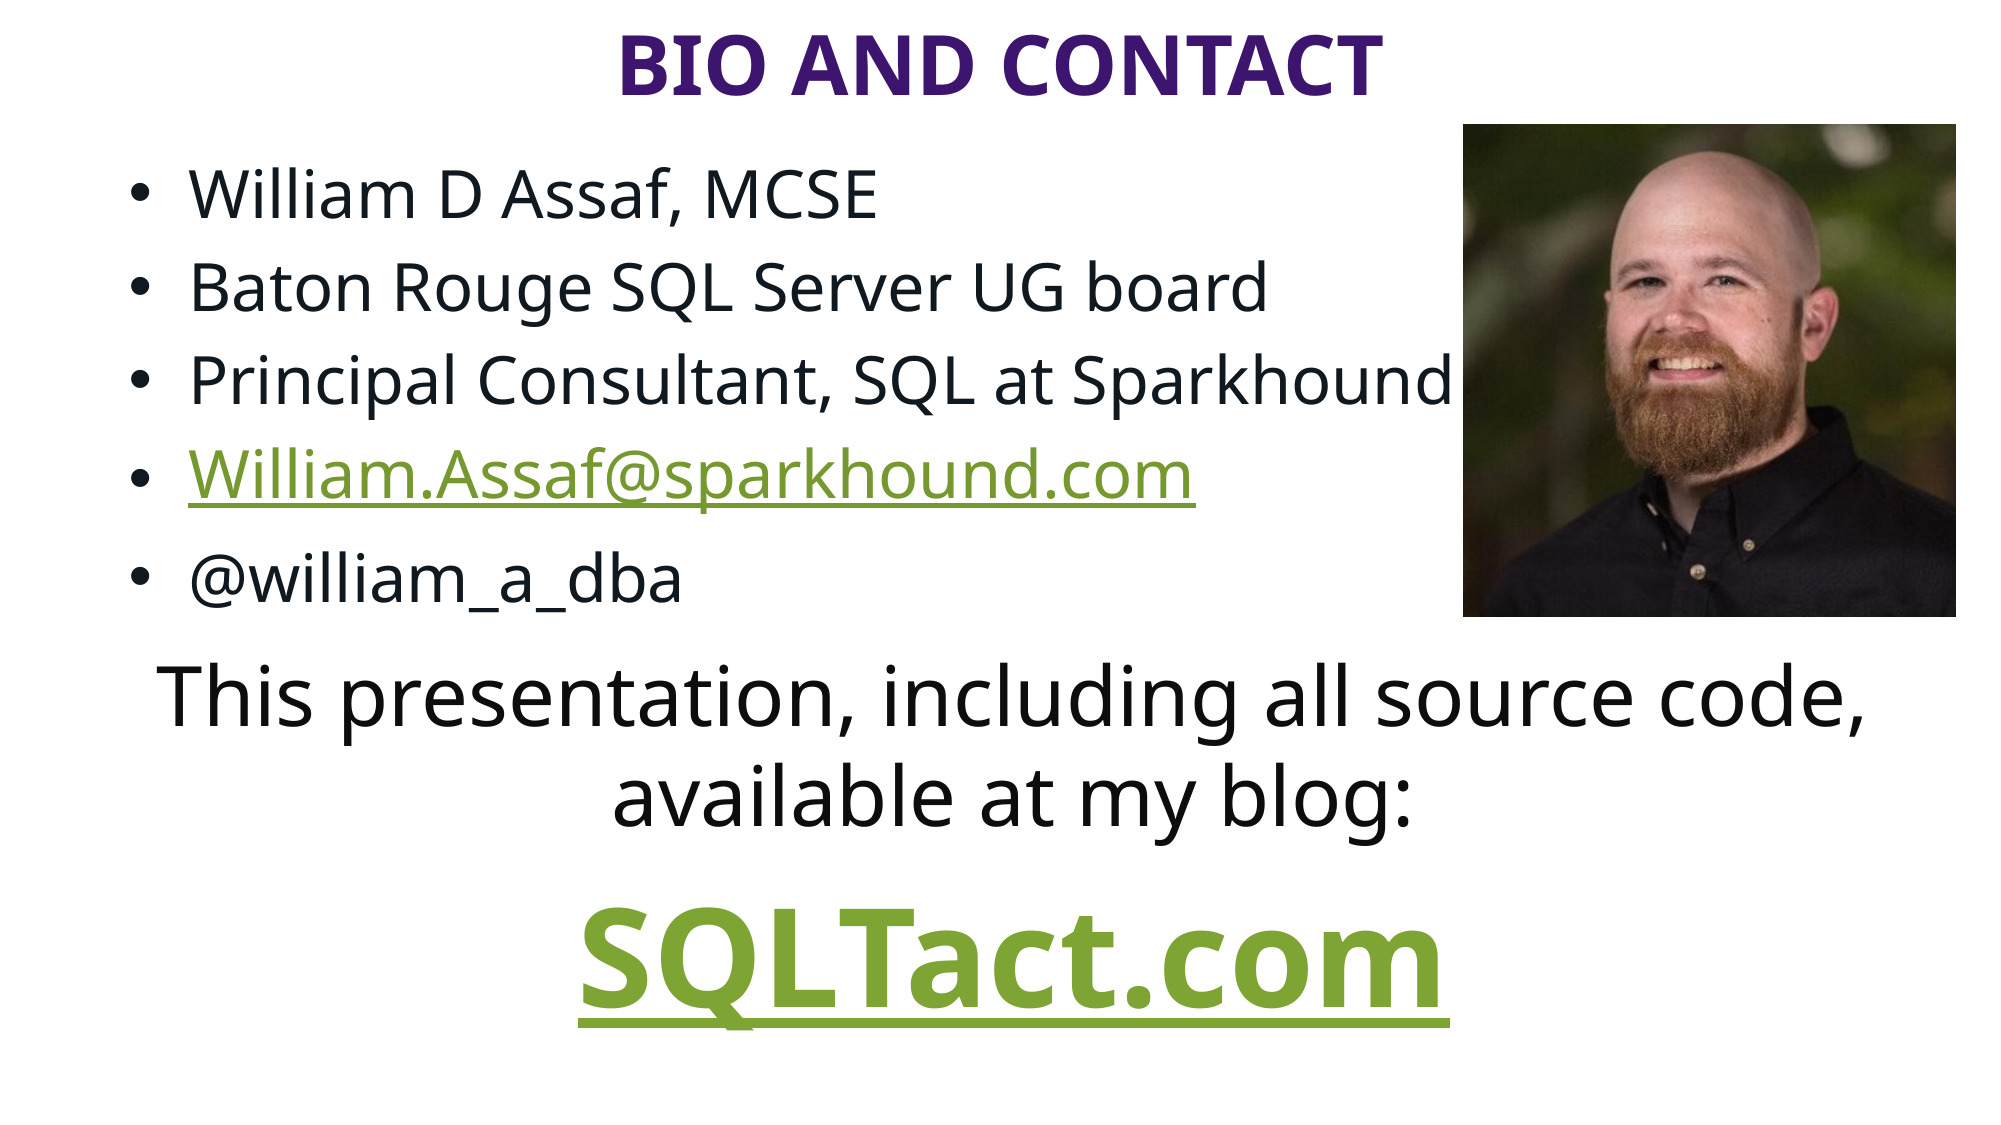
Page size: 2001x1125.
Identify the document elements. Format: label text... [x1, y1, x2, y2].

list This presentation, including all source code, available at my blog: SQLTact.com [113, 635, 1914, 1088]
picture [1463, 124, 1956, 617]
title Bio and contact [0, 0, 2000, 125]
text_box William D Assaf, MCSE Baton Rouge SQL Server UG board Principal Consultant, SQL at Sparkhound William.Assaf@sparkhound.com @william_a_dba [113, 143, 1600, 636]
